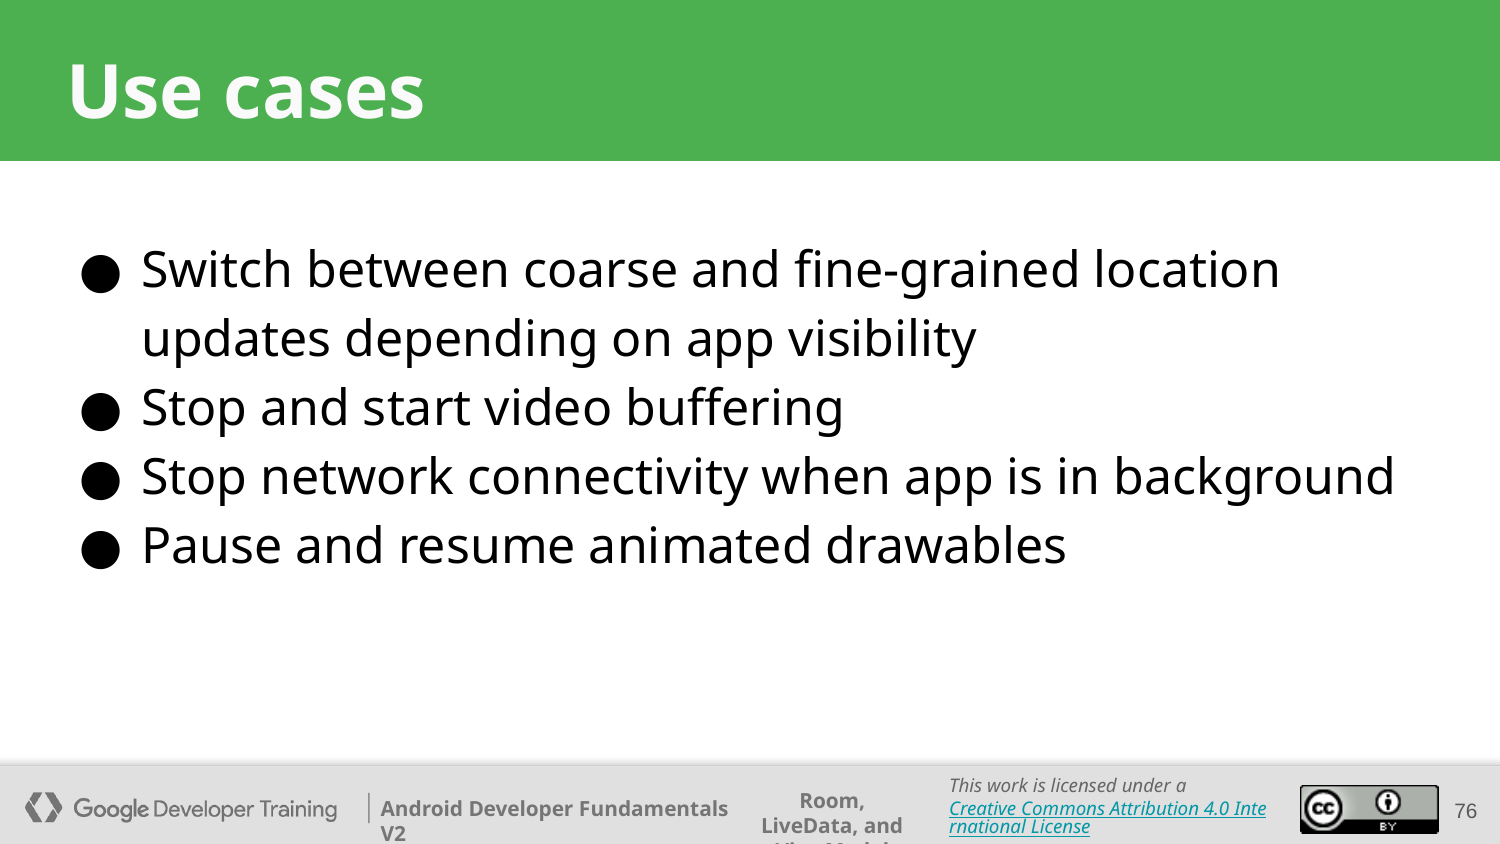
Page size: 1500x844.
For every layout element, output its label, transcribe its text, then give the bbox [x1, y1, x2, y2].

title Use cases [51, 28, 1449, 122]
picture [0, 161, 1500, 844]
list Switch between coarse and fine-grained location updates depending on app visibility Stop and start video buffering Stop network connectivity when app is in background Pause and resume animated drawables [51, 168, 1449, 735]
slide_number ‹#› [1402, 777, 1493, 842]
